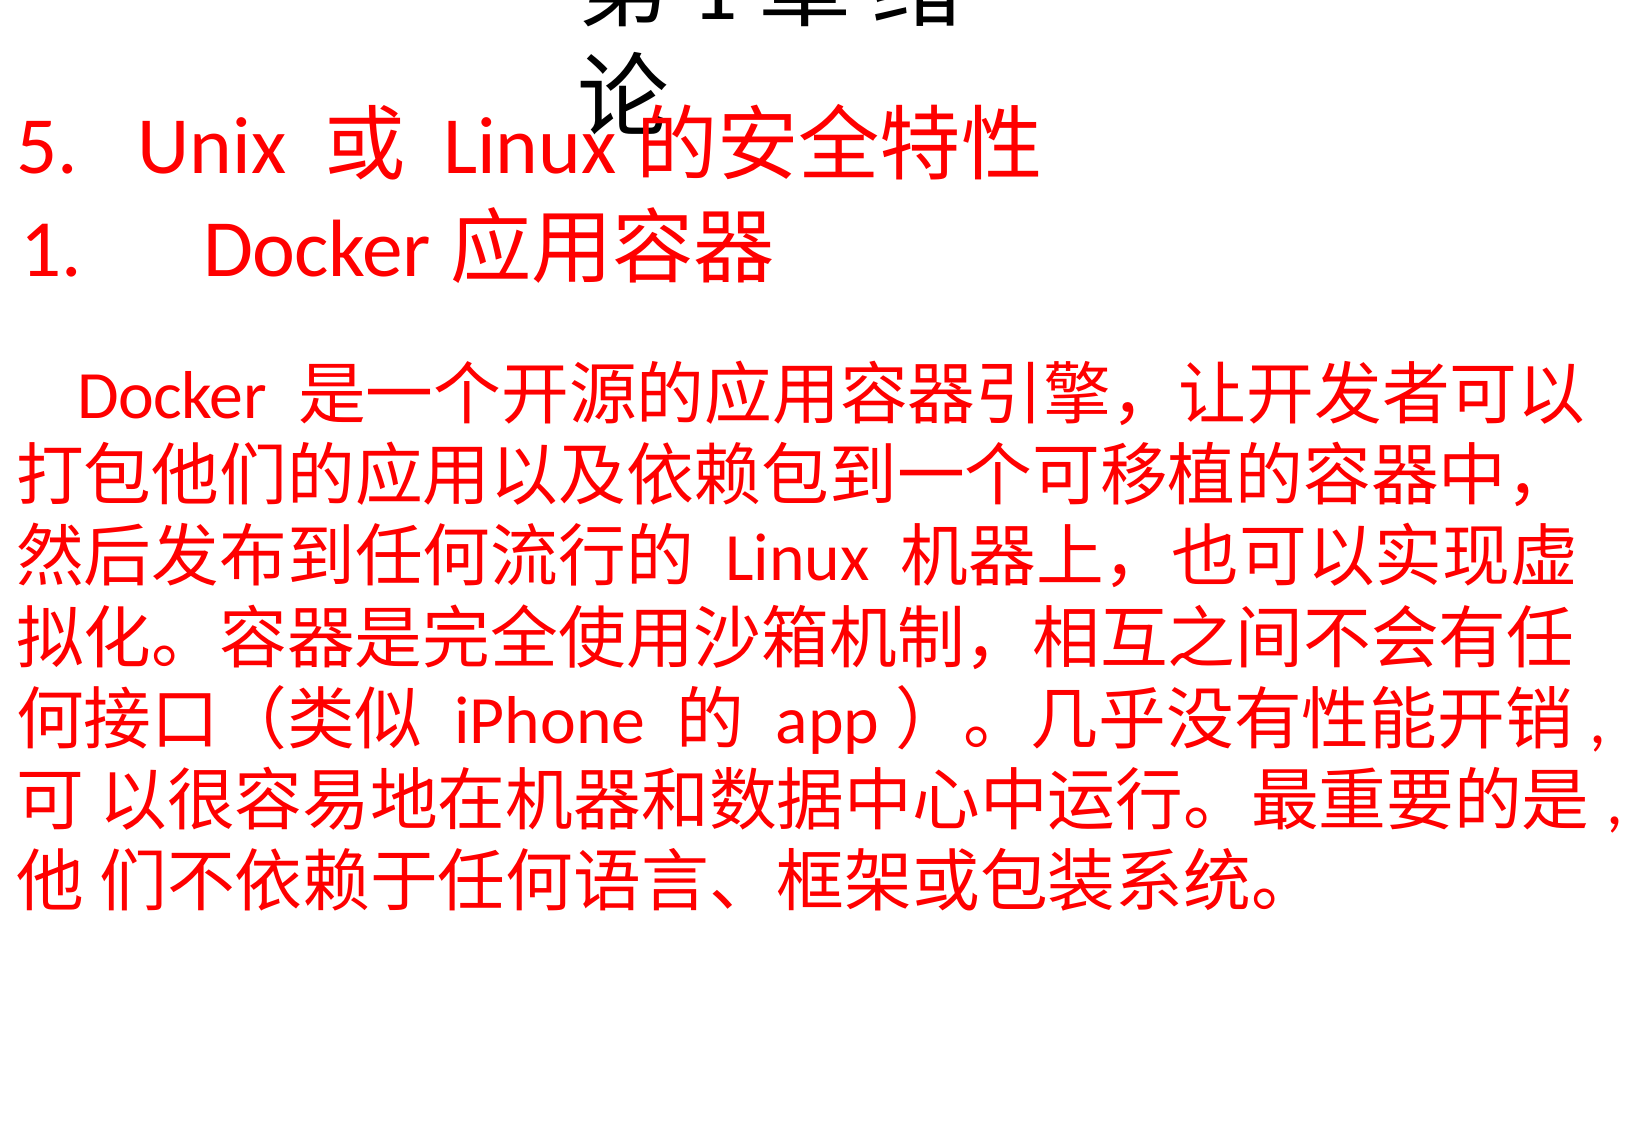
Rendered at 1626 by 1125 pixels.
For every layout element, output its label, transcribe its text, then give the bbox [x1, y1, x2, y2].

text_box Unix 或 Linux的安全特性 Docker应用容器 Docker 是一个开源的应用容器引擎，让开发者可以 打包他们的应用以及依赖包到一个可移植的容器中， 然后发布到任何流行的 Linux 机器上，也可以实现虚 拟化。容器是完全使用沙箱机制，相互之间不会有任 何接口（类似 iPhone 的app）。几乎没有性能开销,可 以很容易地在机器和数据中心中运行。最重要的是,他 们不依赖于任何语言、框架或包装系统。 [13, 85, 1595, 920]
title 第1章 绪论 [575, 0, 1050, 85]
